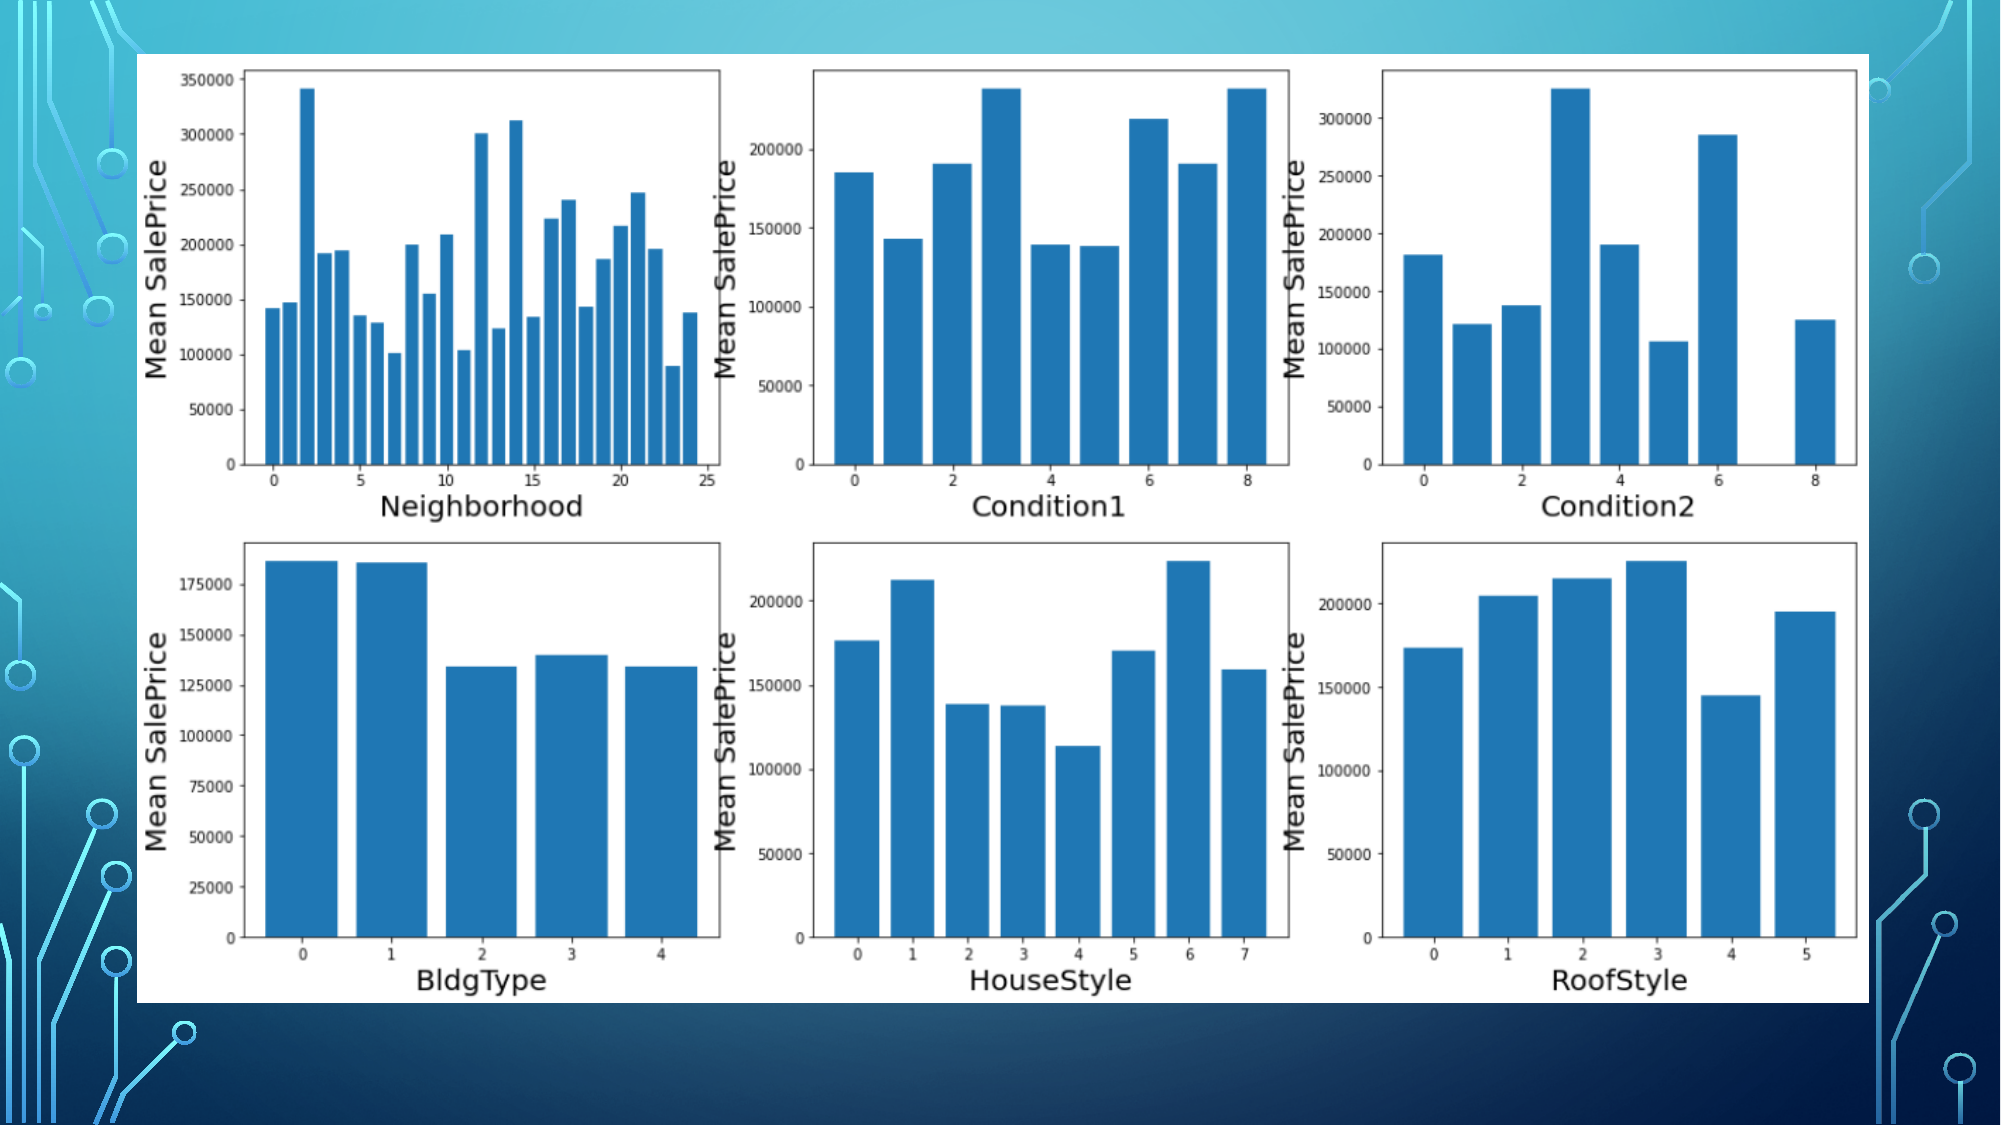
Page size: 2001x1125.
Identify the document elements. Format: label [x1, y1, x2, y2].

picture [137, 54, 1869, 1003]
